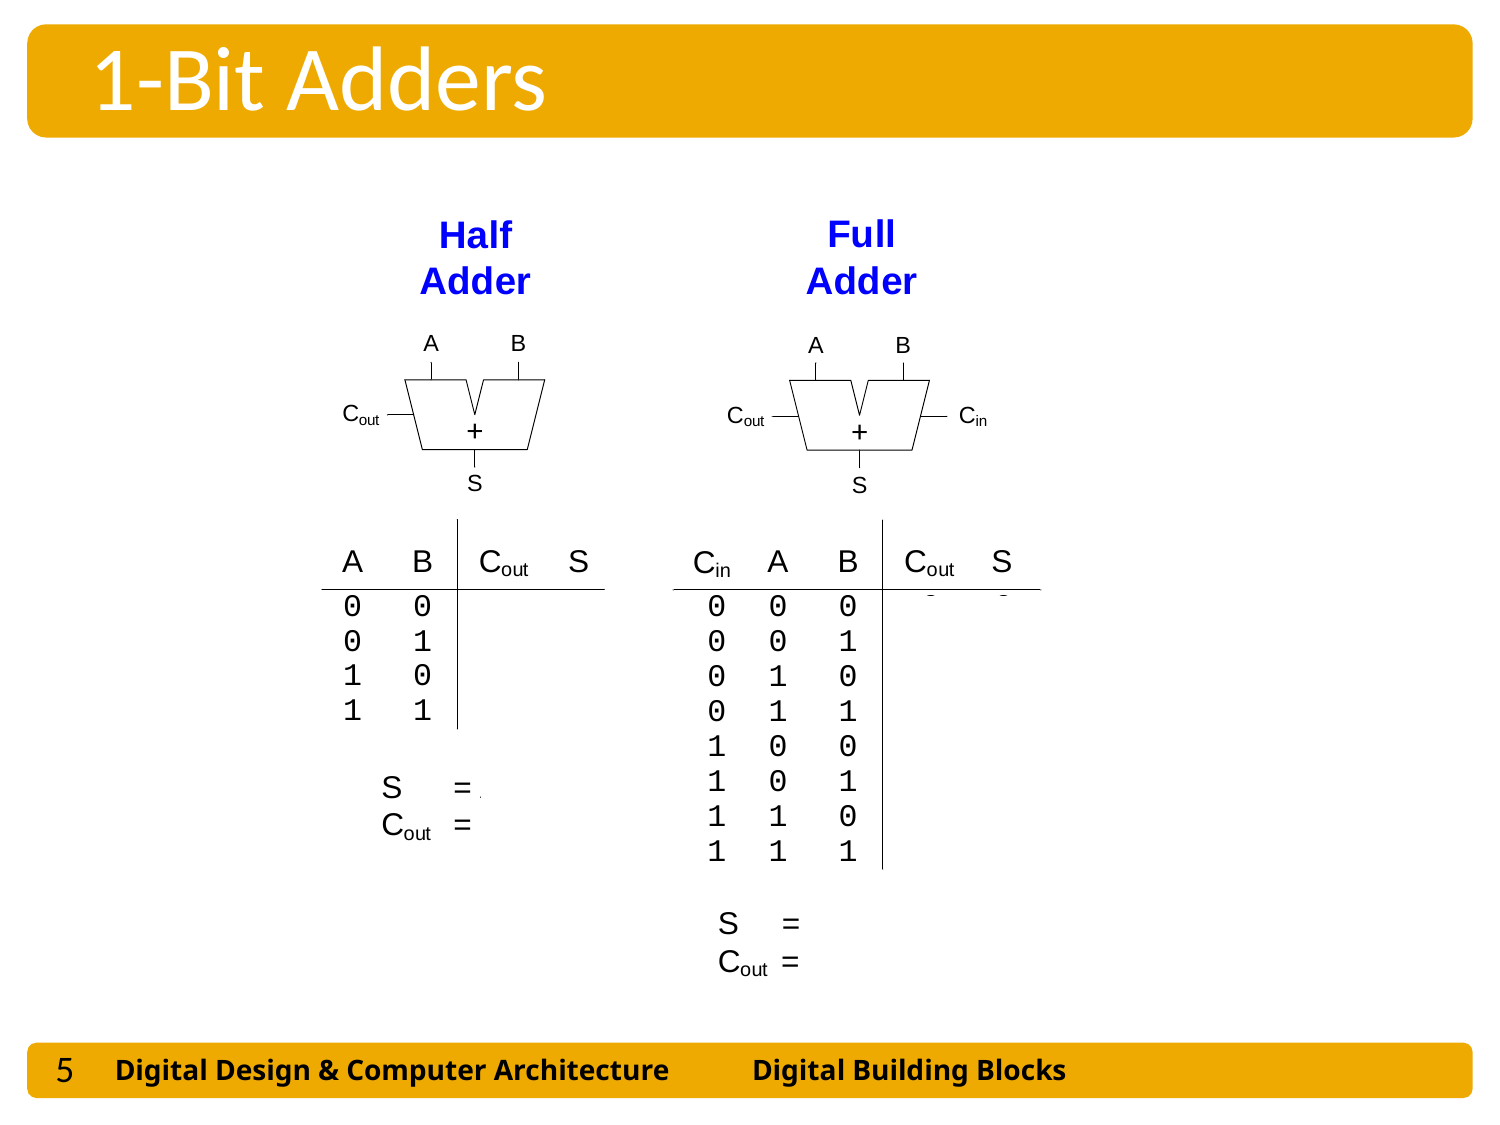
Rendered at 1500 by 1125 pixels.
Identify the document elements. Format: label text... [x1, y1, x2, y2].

text_box 1-Bit Adders [75, 11, 1375, 136]
slide_number 5 [40, 1037, 164, 1096]
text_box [312, 181, 1080, 995]
